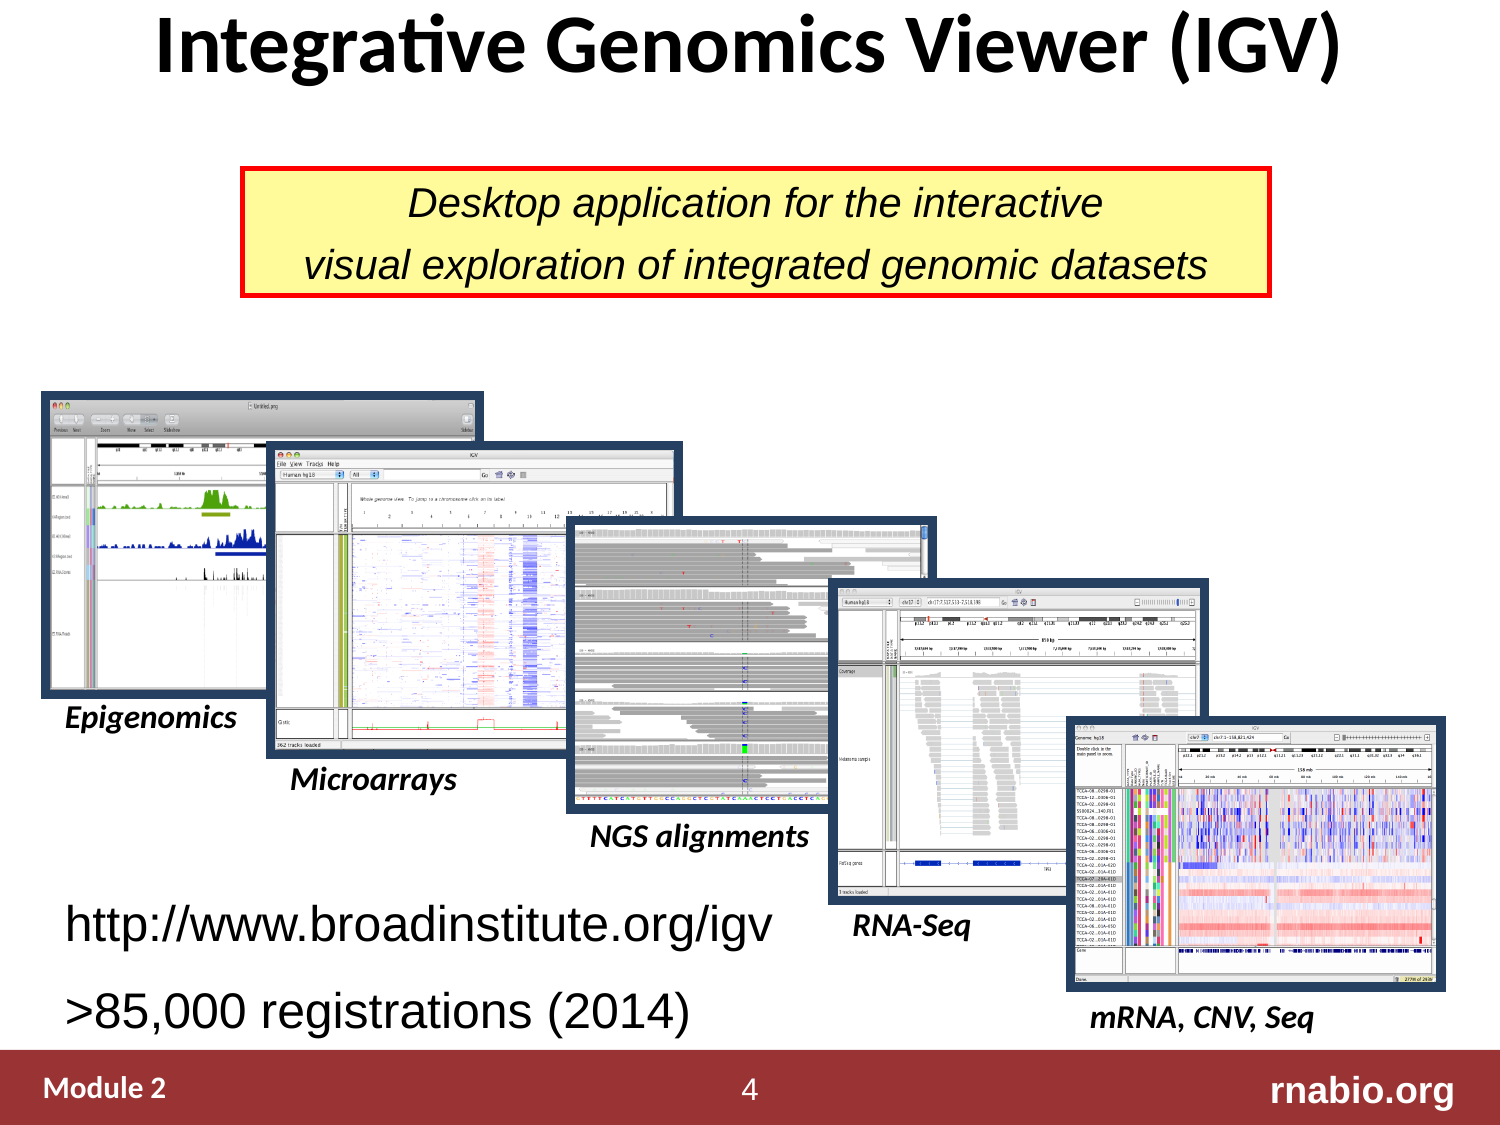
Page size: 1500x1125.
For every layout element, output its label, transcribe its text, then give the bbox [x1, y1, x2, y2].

text_box Desktop application for the interactive visual exploration of integrated genomic datasets [242, 168, 1270, 296]
text_box [37, 387, 1463, 1038]
picture [274, 449, 928, 805]
picture [1074, 724, 1437, 983]
text_box Microarrays [274, 758, 513, 805]
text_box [49, 399, 476, 743]
title Integrative Genomics Viewer (IGV) [24, 0, 1475, 183]
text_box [837, 587, 1201, 952]
